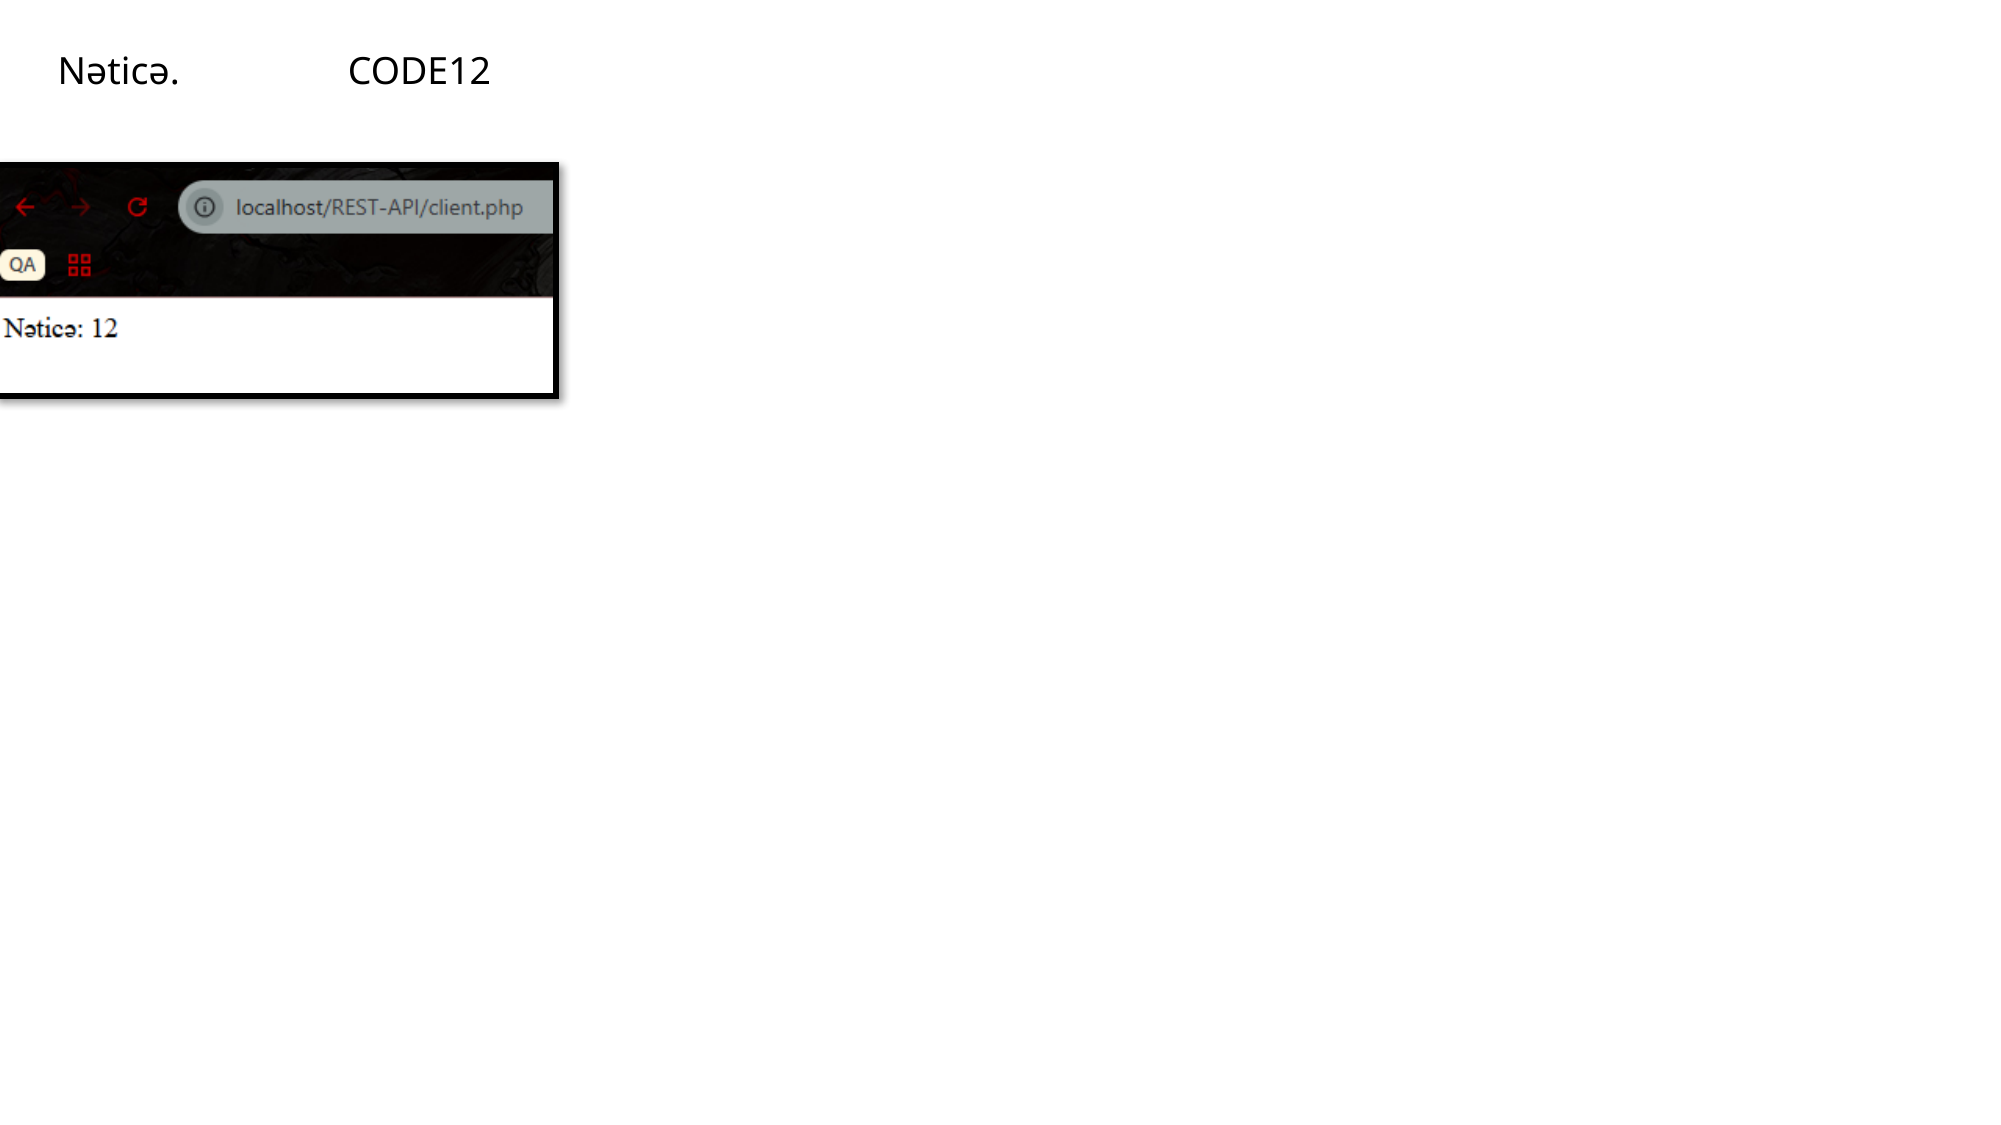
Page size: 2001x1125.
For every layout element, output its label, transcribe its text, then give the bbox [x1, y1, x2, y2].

picture [0, 168, 554, 394]
text_box Nəticə. CODE12 [33, 40, 1973, 100]
